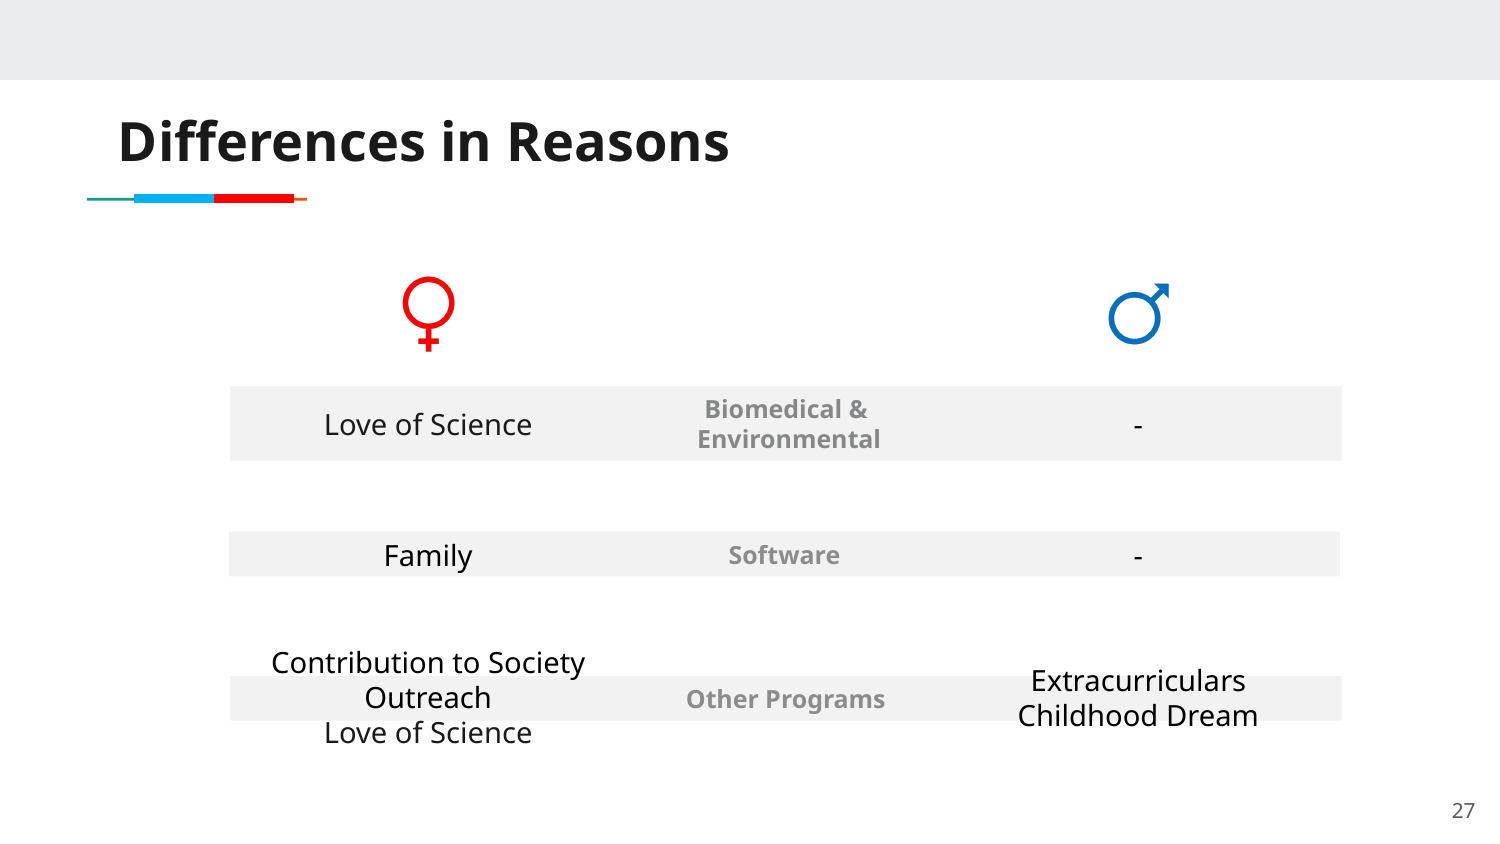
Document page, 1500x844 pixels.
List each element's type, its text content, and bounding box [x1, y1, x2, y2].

slide_number 27 [1400, 779, 1491, 844]
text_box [119, 178, 309, 219]
text_box Differences in Reasons [102, 92, 1365, 181]
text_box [223, 269, 1342, 758]
